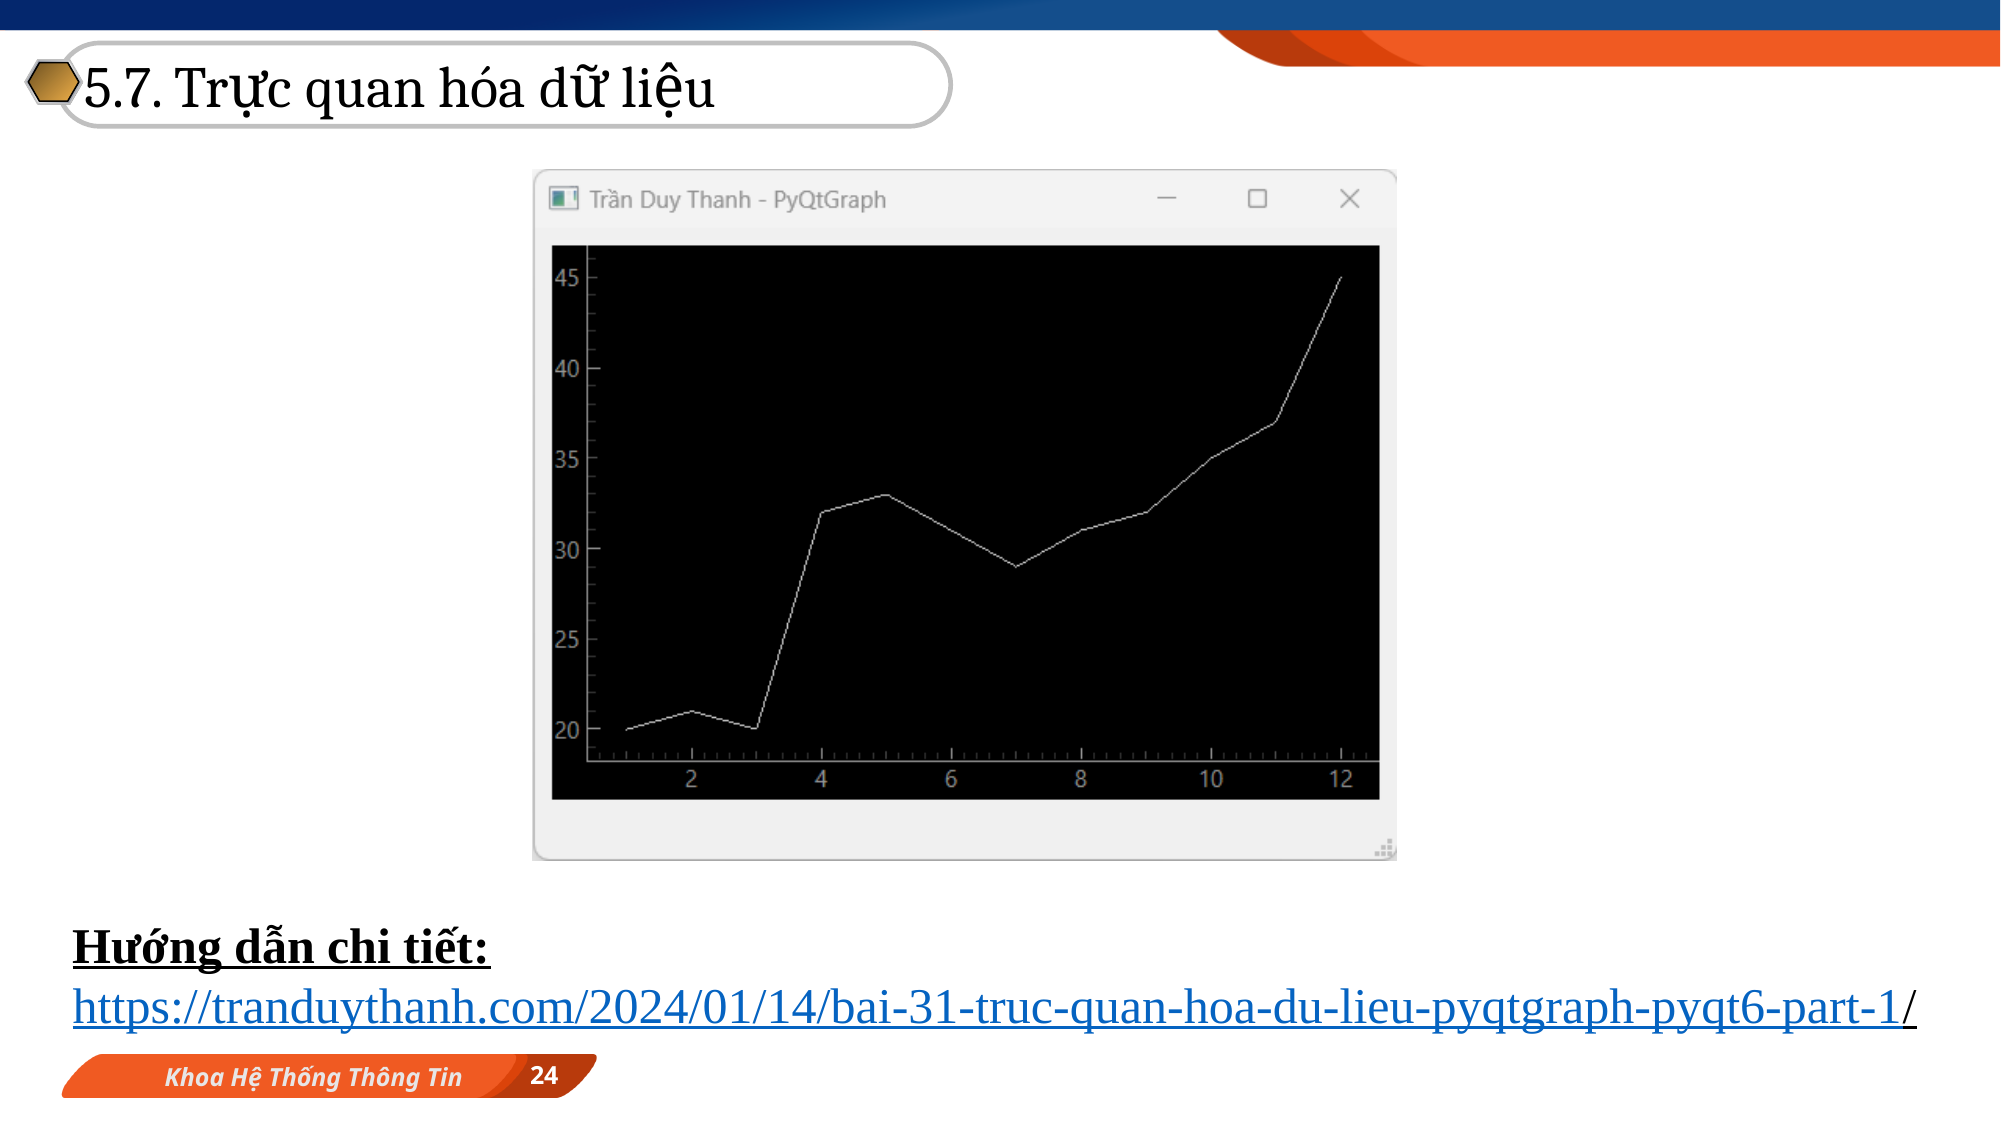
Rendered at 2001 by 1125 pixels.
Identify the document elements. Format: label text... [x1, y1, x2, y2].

picture [34, 1017, 624, 1125]
picture [0, 0, 2001, 71]
footer Khoa Hệ Thống Thông Tin [119, 1054, 508, 1098]
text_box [24, 42, 951, 127]
text_box Hướng dẫn chi tiết: https://tranduythanh.com/2024/01/14/bai-31-truc-quan-hoa-du-lieu-pyqtgraph-pyqt6-part-1/ [57, 905, 1979, 1041]
picture [531, 169, 1397, 861]
slide_number 24 [508, 1046, 574, 1106]
